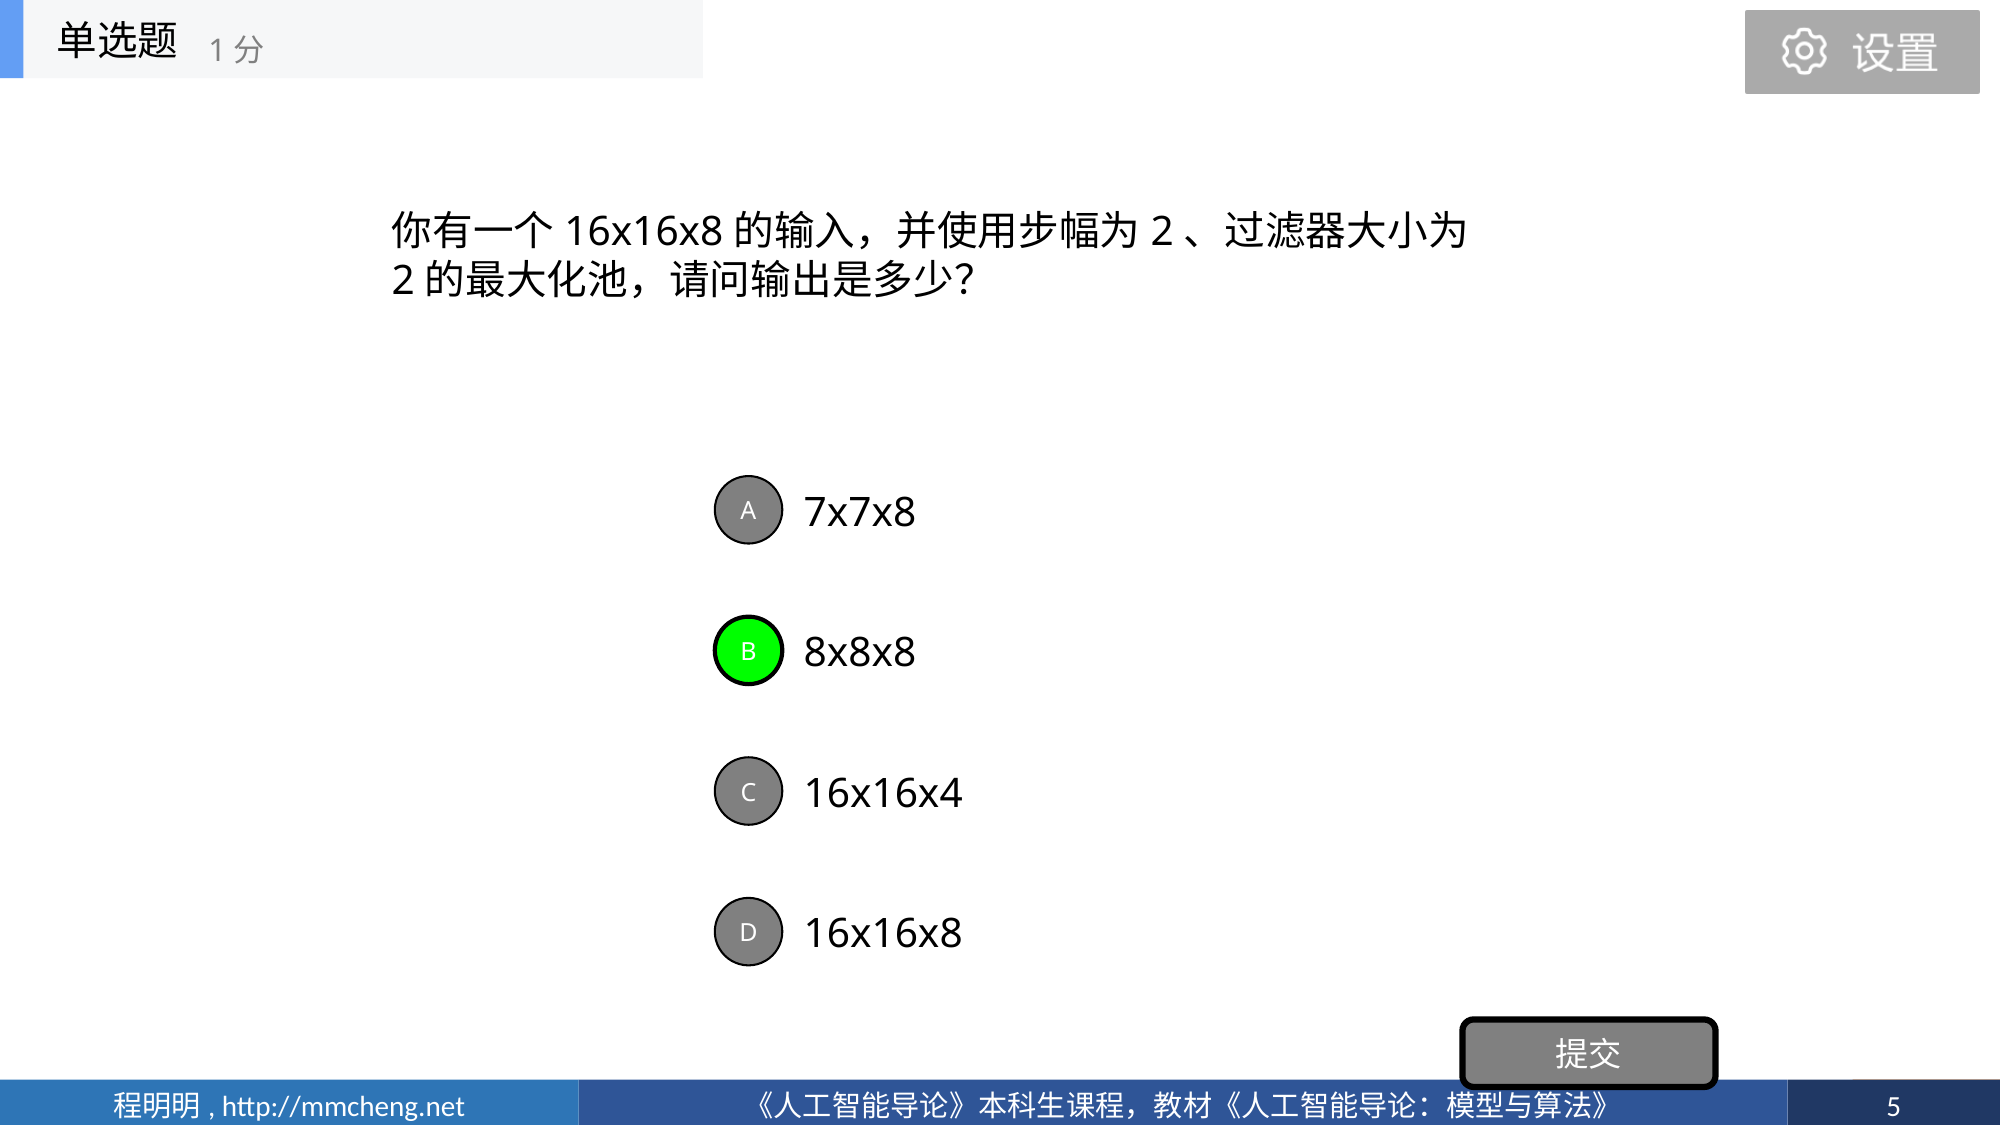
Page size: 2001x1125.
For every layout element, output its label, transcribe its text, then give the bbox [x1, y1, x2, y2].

text_box 16x16x4 [788, 738, 1282, 844]
text_box C [713, 756, 784, 826]
text_box D [713, 896, 784, 967]
text_box A [713, 475, 784, 545]
text_box 你有一个16x16x8的输入，并使用步幅为2、过滤器大小为2的最大化池，请问输出是多少？ [376, 78, 1496, 430]
text_box 16x16x8 [788, 878, 1282, 985]
text_box B [713, 615, 784, 686]
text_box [0, 0, 704, 81]
text_box 7x7x8 [788, 456, 1282, 563]
text_box 提交 [1461, 1018, 1717, 1089]
text_box 8x8x8 [788, 597, 1282, 703]
picture [1745, 10, 1980, 94]
